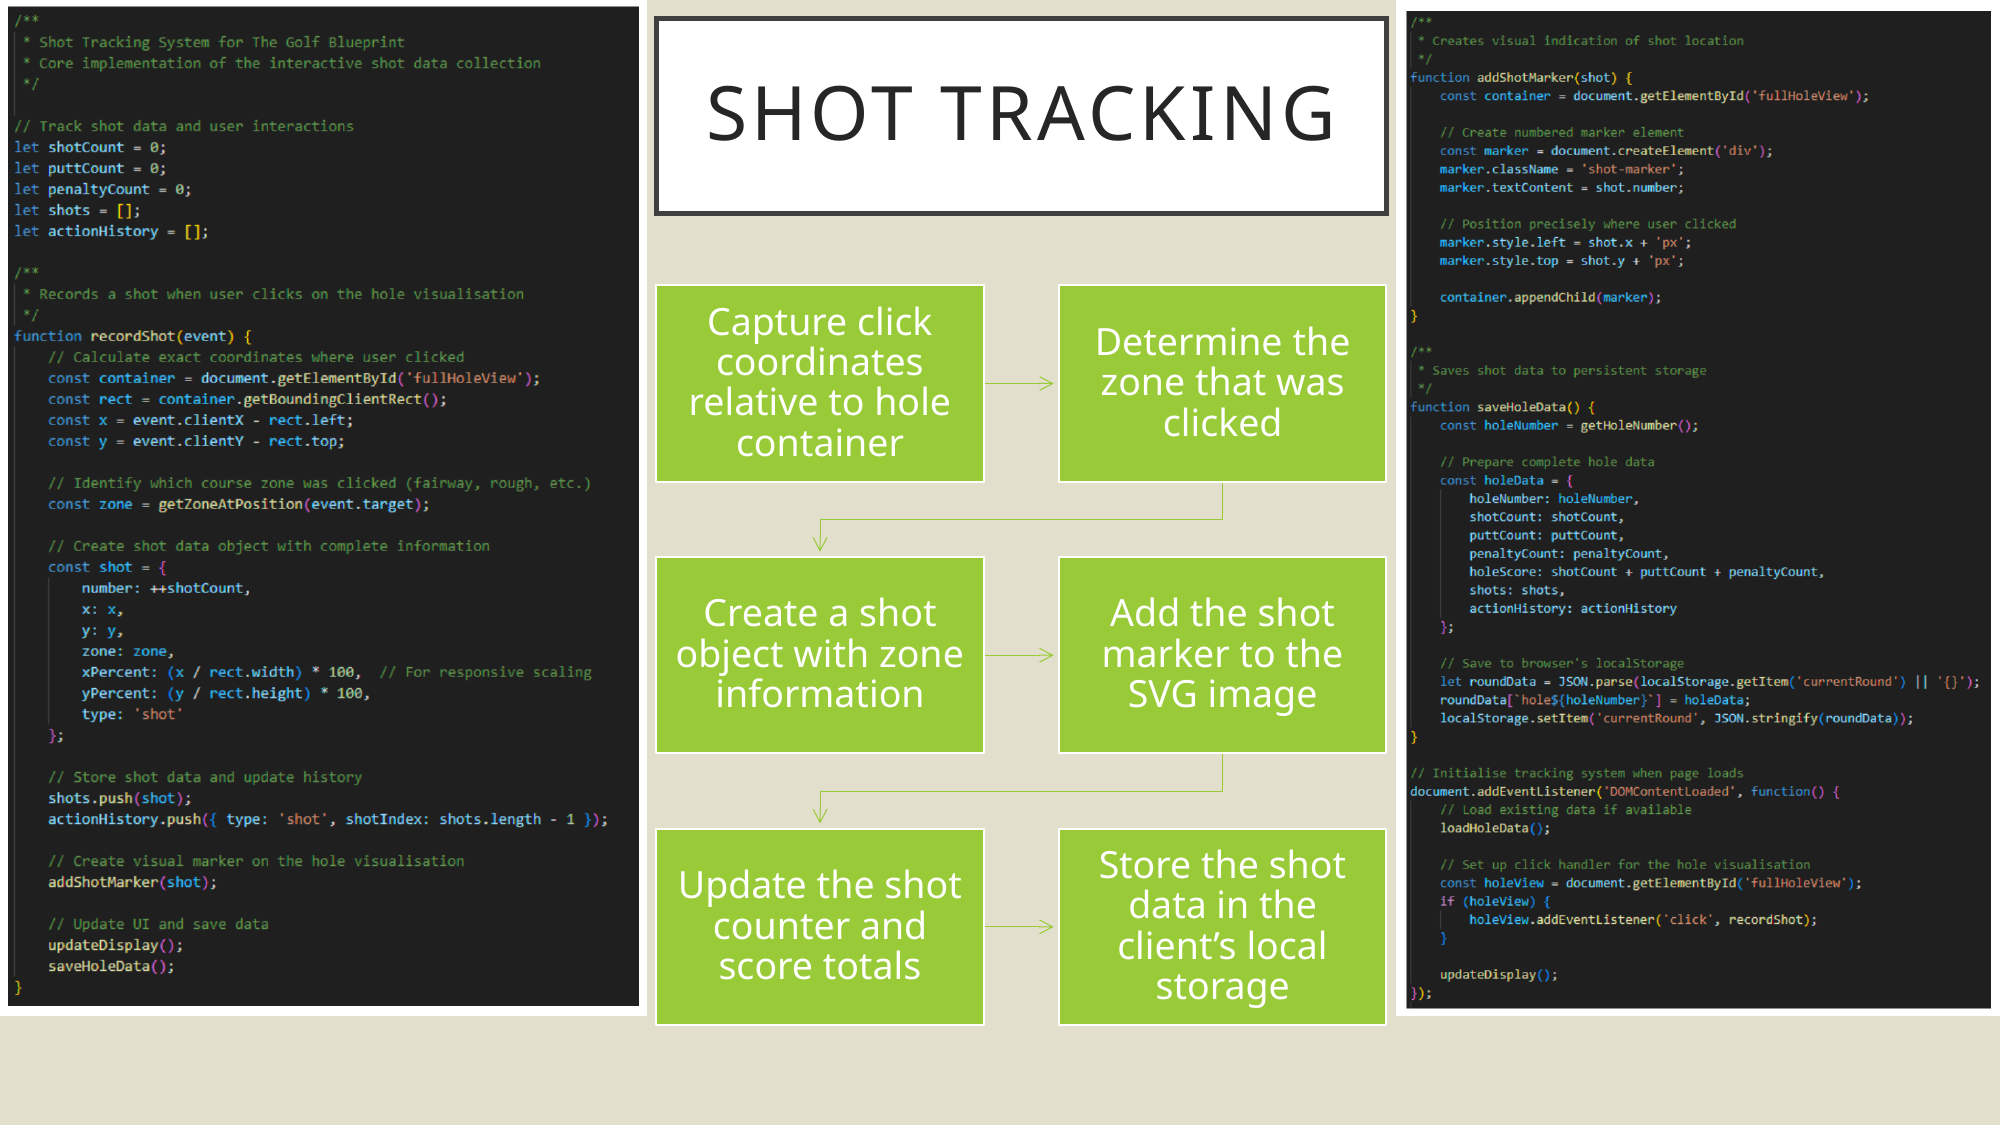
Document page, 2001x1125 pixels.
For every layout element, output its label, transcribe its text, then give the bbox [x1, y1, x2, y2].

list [0, 0, 647, 1016]
title Shot tracking [654, 16, 1389, 216]
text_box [656, 234, 1387, 1077]
picture [1396, 0, 2000, 1016]
